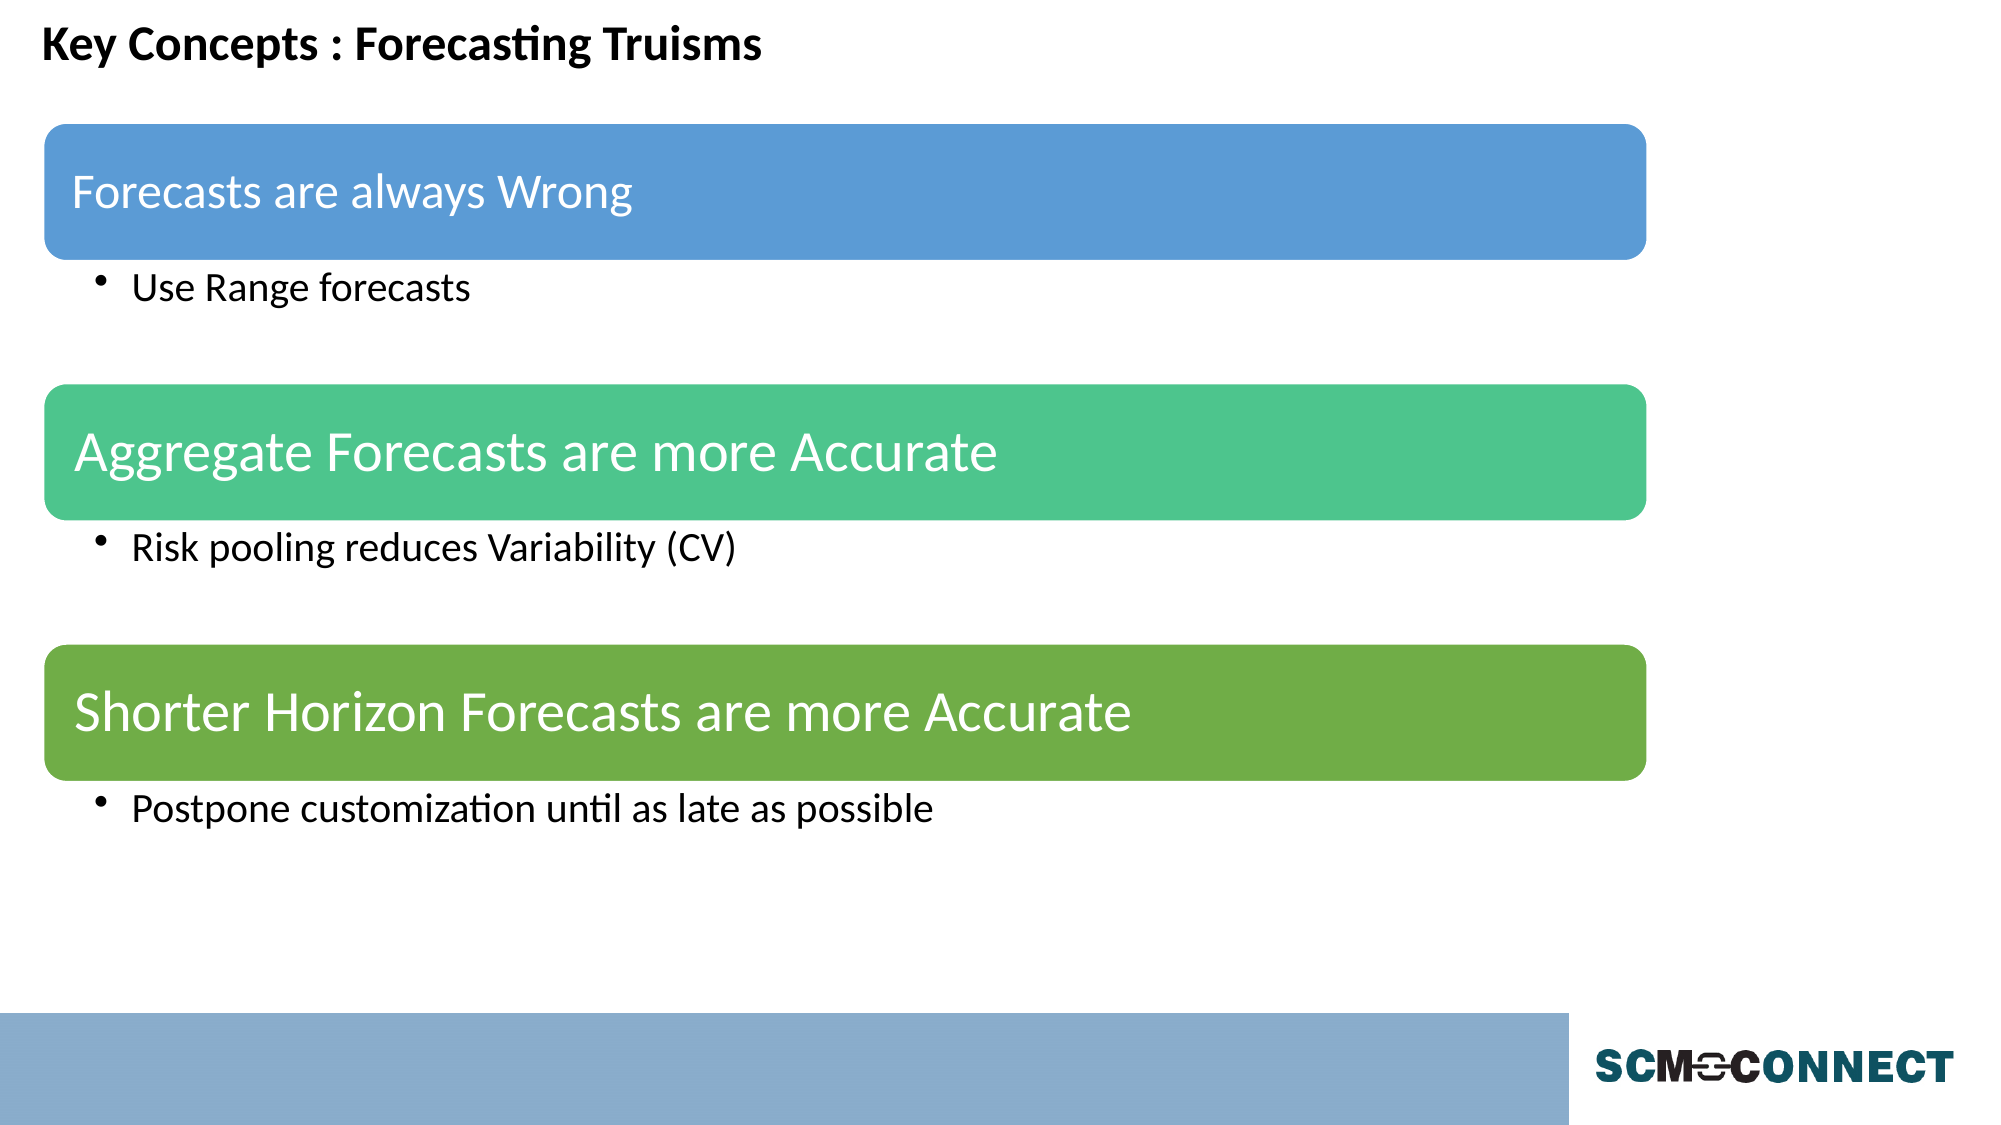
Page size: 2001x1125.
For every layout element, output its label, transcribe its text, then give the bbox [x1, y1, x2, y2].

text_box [43, 118, 1648, 909]
text_box Key Concepts : Forecasting Truisms [27, 3, 1874, 78]
picture [1587, 1031, 1962, 1108]
